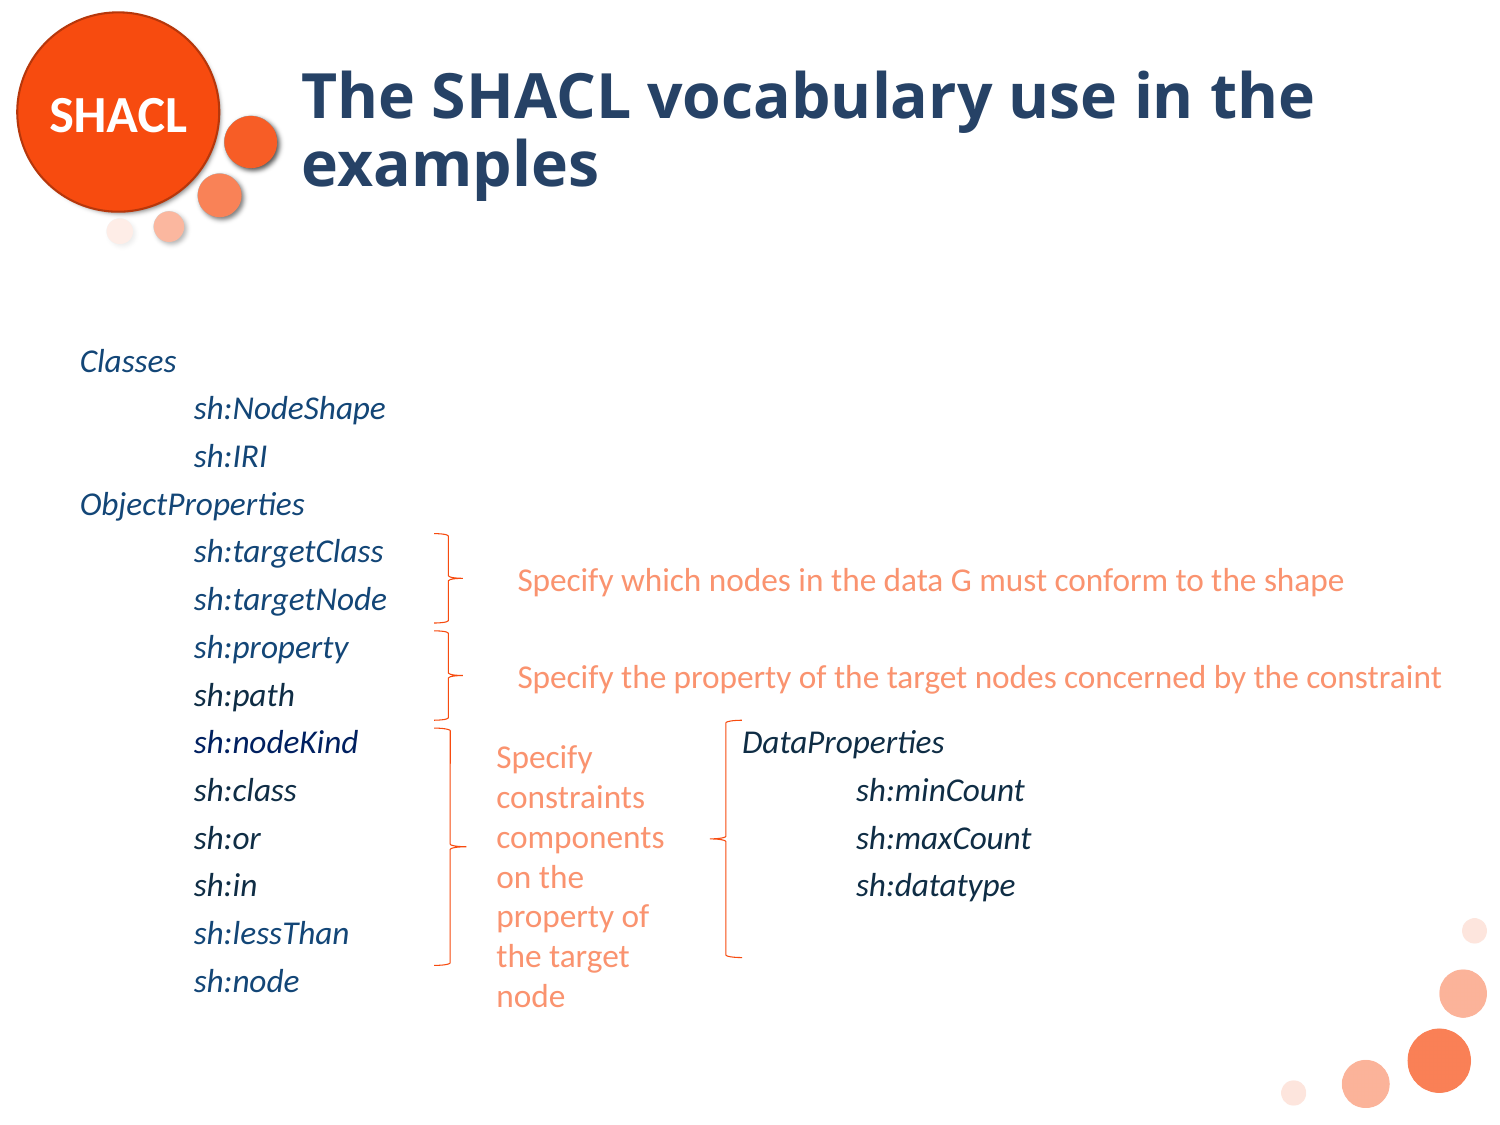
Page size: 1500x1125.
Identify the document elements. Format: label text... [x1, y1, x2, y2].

text_box Specify constraints components on the property of the target node [481, 727, 710, 1022]
text_box [710, 719, 743, 959]
text_box Specify which nodes in the data G must conform to the shape [502, 550, 1382, 605]
text_box [434, 630, 463, 721]
text_box [434, 727, 467, 966]
picture [17, 10, 287, 254]
text_box [434, 533, 463, 624]
title The SHACL vocabulary use in the examples [286, 54, 1473, 211]
list Classes sh:NodeShape sh:IRI ObjectProperties sh:targetClass sh:targetNode sh:property sh:path sh:nodeKind sh:class sh:or sh:in sh:lessThan sh:node DataProperties sh:minCount sh:maxCount sh:datatype [64, 335, 1420, 1016]
text_box Specify the property of the target nodes concerned by the constraint [502, 647, 1470, 703]
